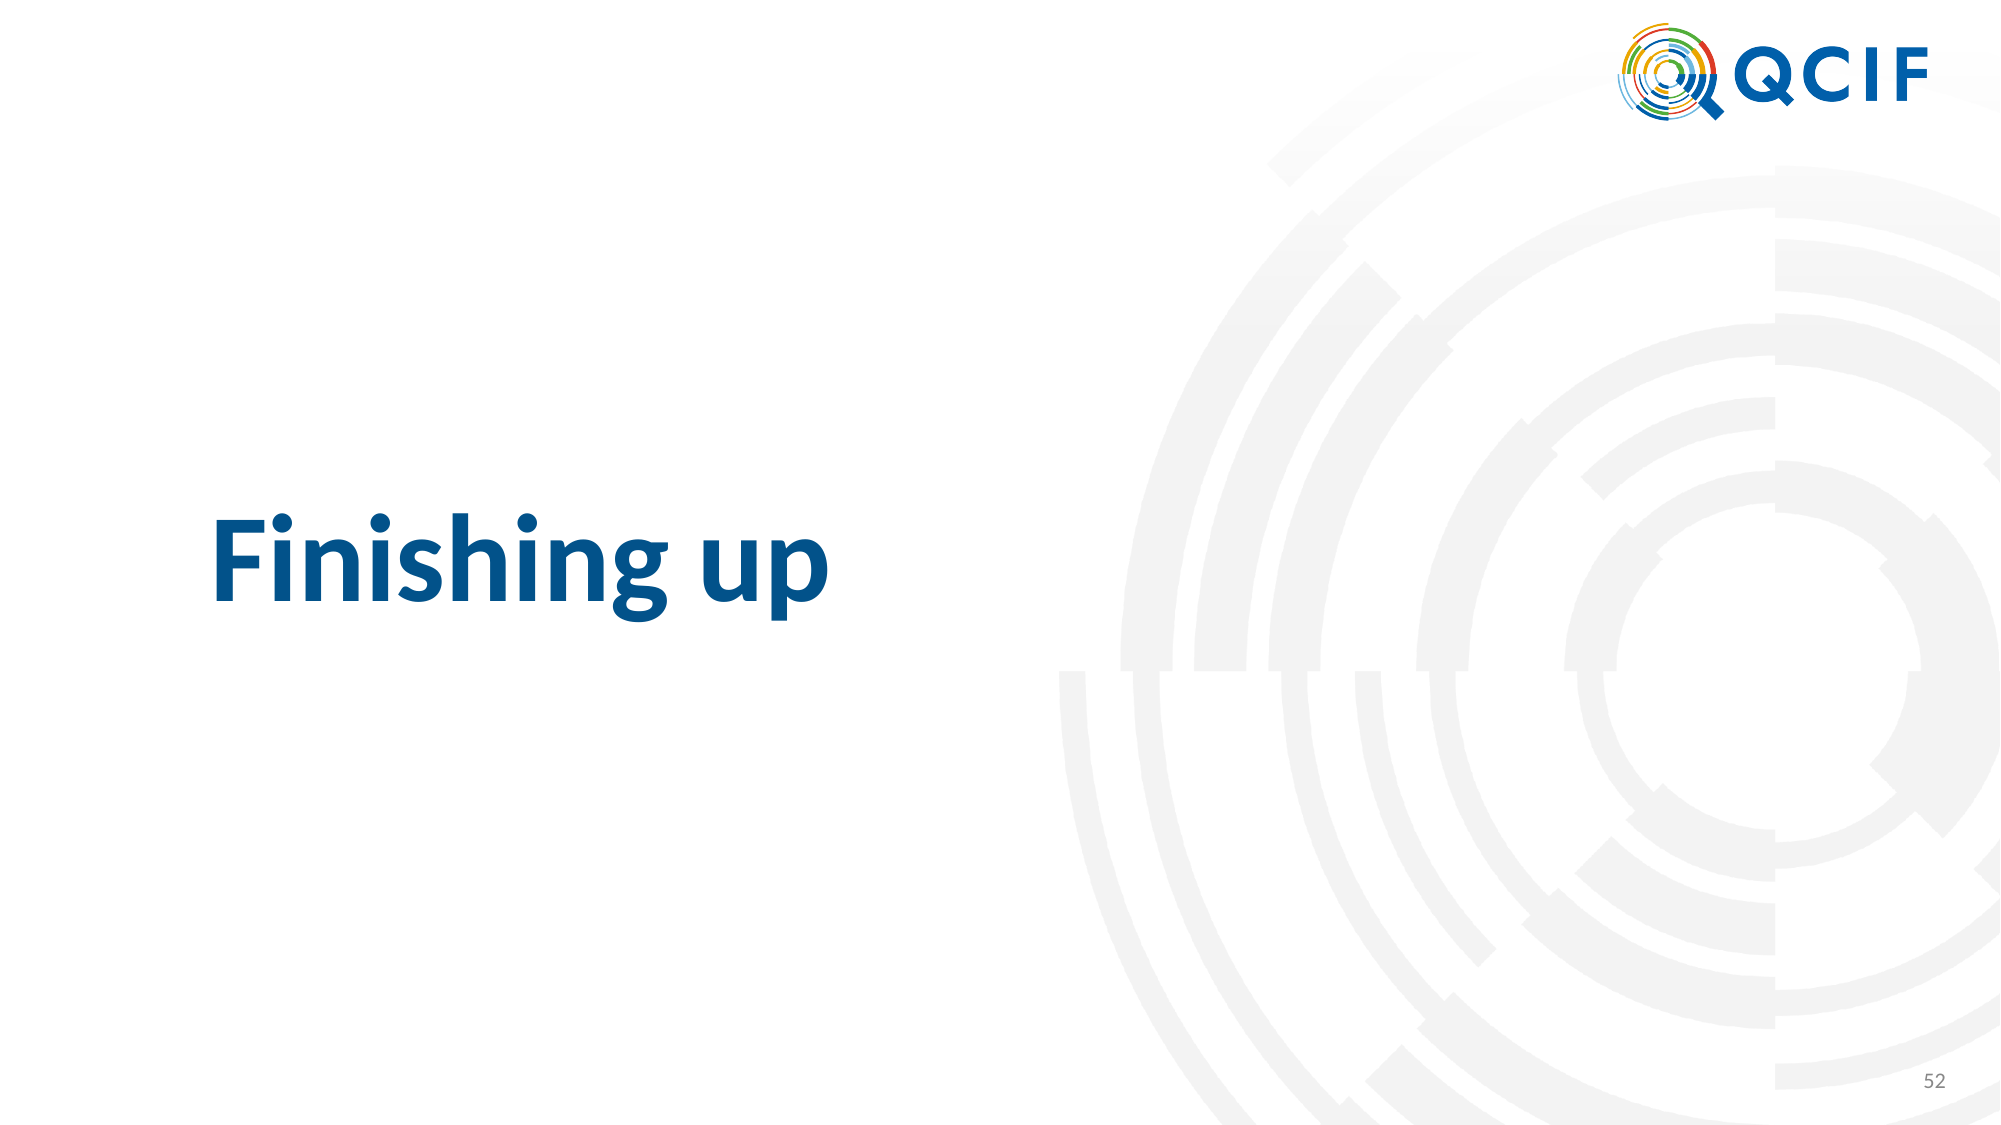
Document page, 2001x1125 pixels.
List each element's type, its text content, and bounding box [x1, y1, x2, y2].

picture [1600, 10, 1945, 138]
text_box Finishing up [42, 468, 1000, 657]
